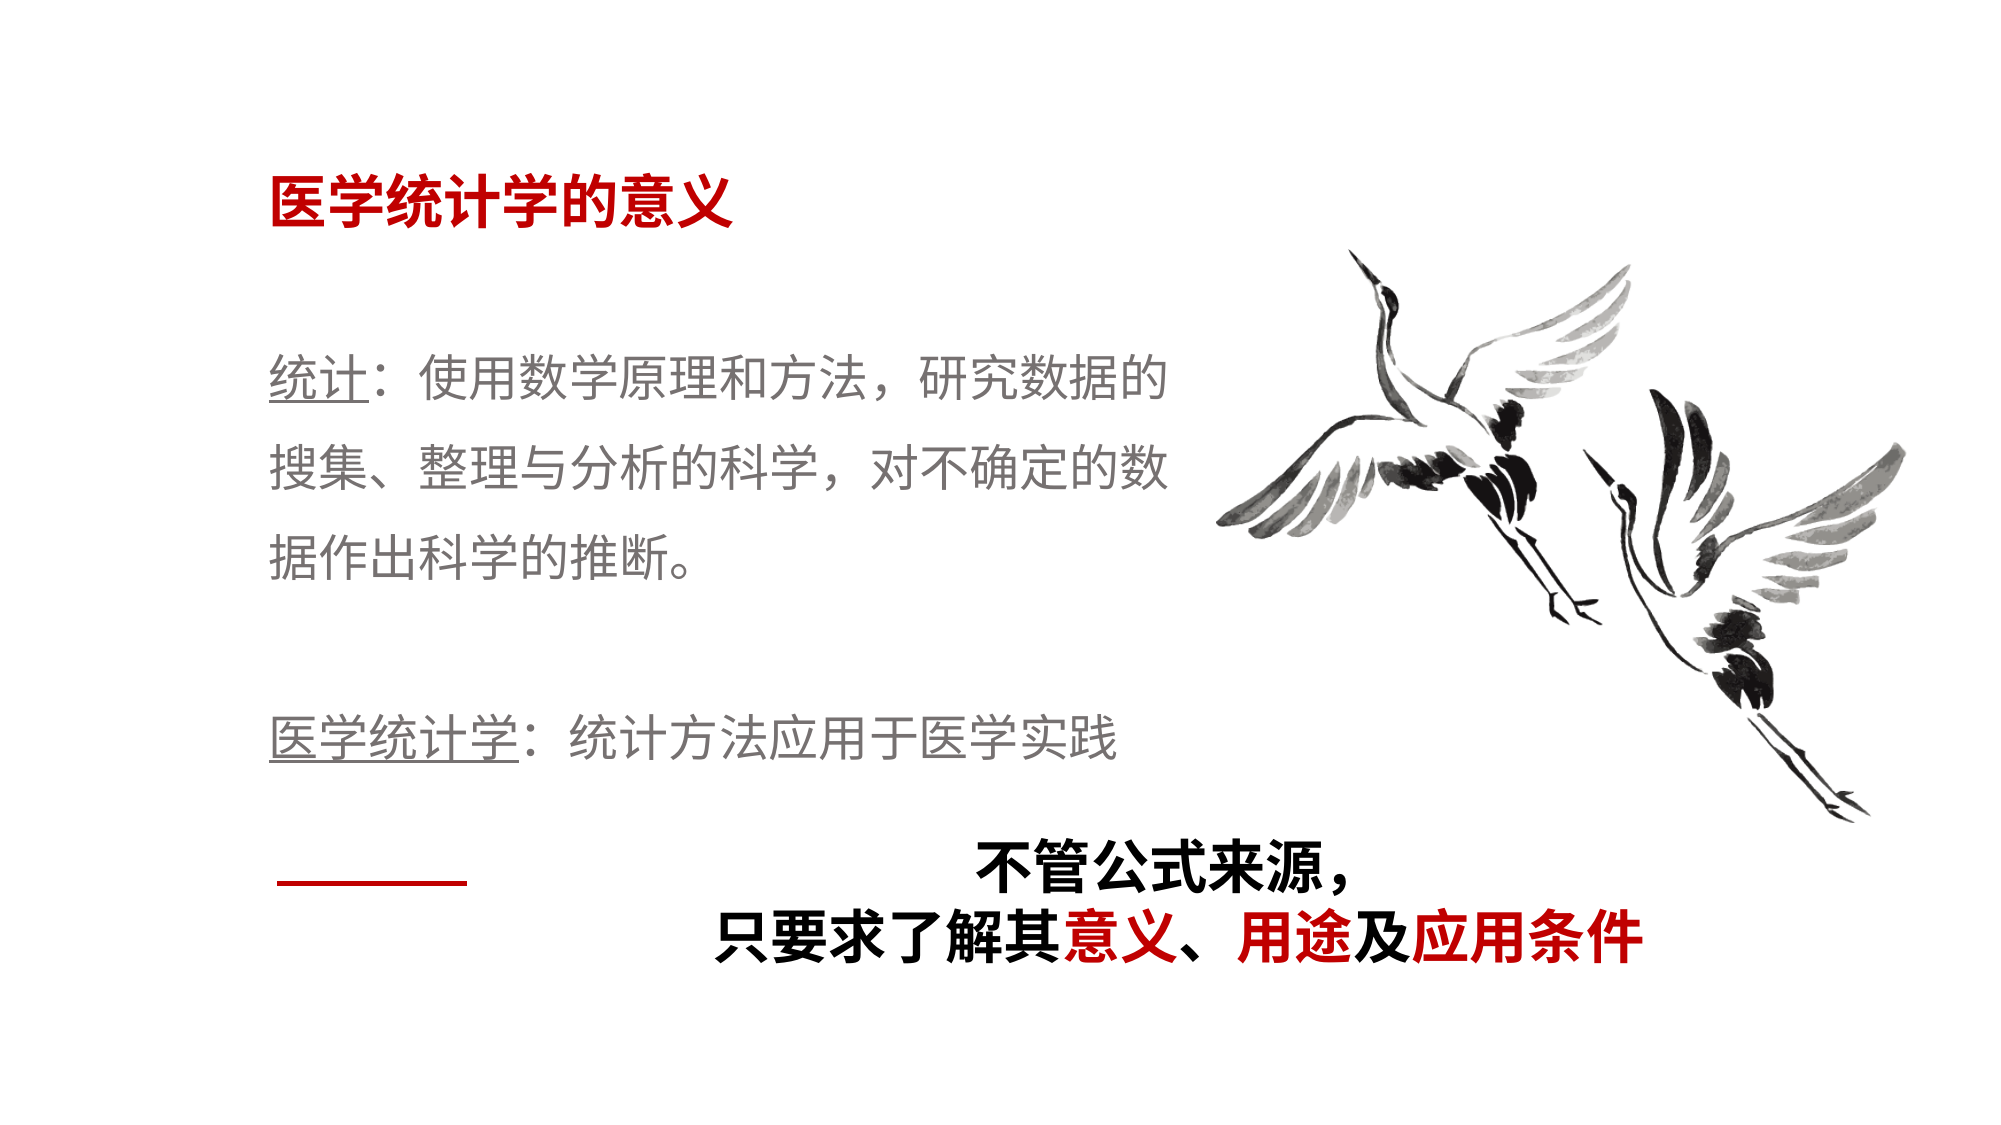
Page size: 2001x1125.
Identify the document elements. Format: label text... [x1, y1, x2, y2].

picture [1216, 249, 1907, 823]
text_box 不管公式来源， 只要求了解其意义、用途及应用条件 [608, 822, 1749, 978]
text_box 统计：使用数学原理和方法，研究数据的搜集、整理与分析的科学，对不确定的数据作出科学的推断。 医学统计学：统计方法应用于医学实践 [254, 308, 1195, 774]
text_box 医学统计学的意义 [254, 158, 1122, 243]
